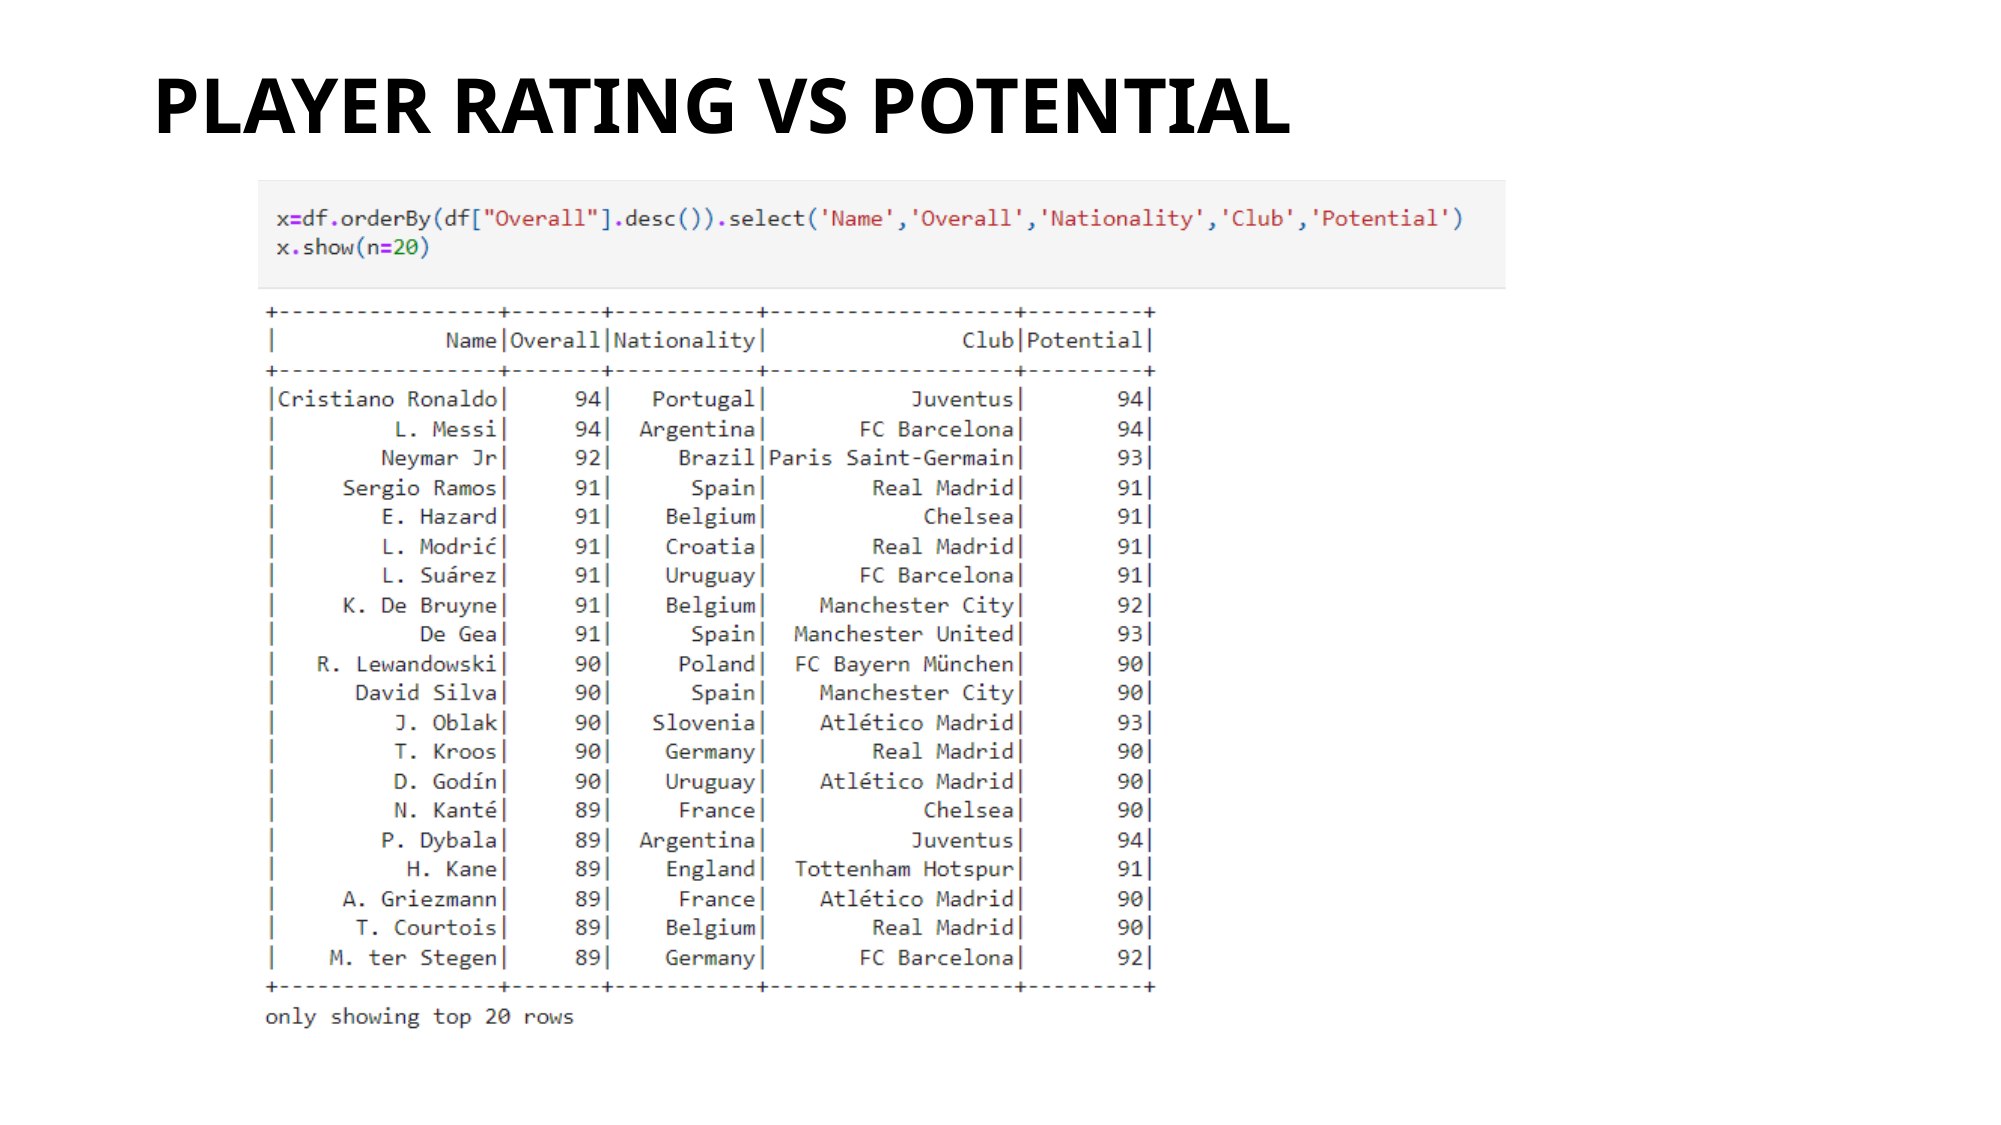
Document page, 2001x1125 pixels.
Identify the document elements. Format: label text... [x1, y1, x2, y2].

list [257, 180, 1506, 1036]
title PLAYER RATING VS POTENTIAL [137, 59, 1863, 158]
